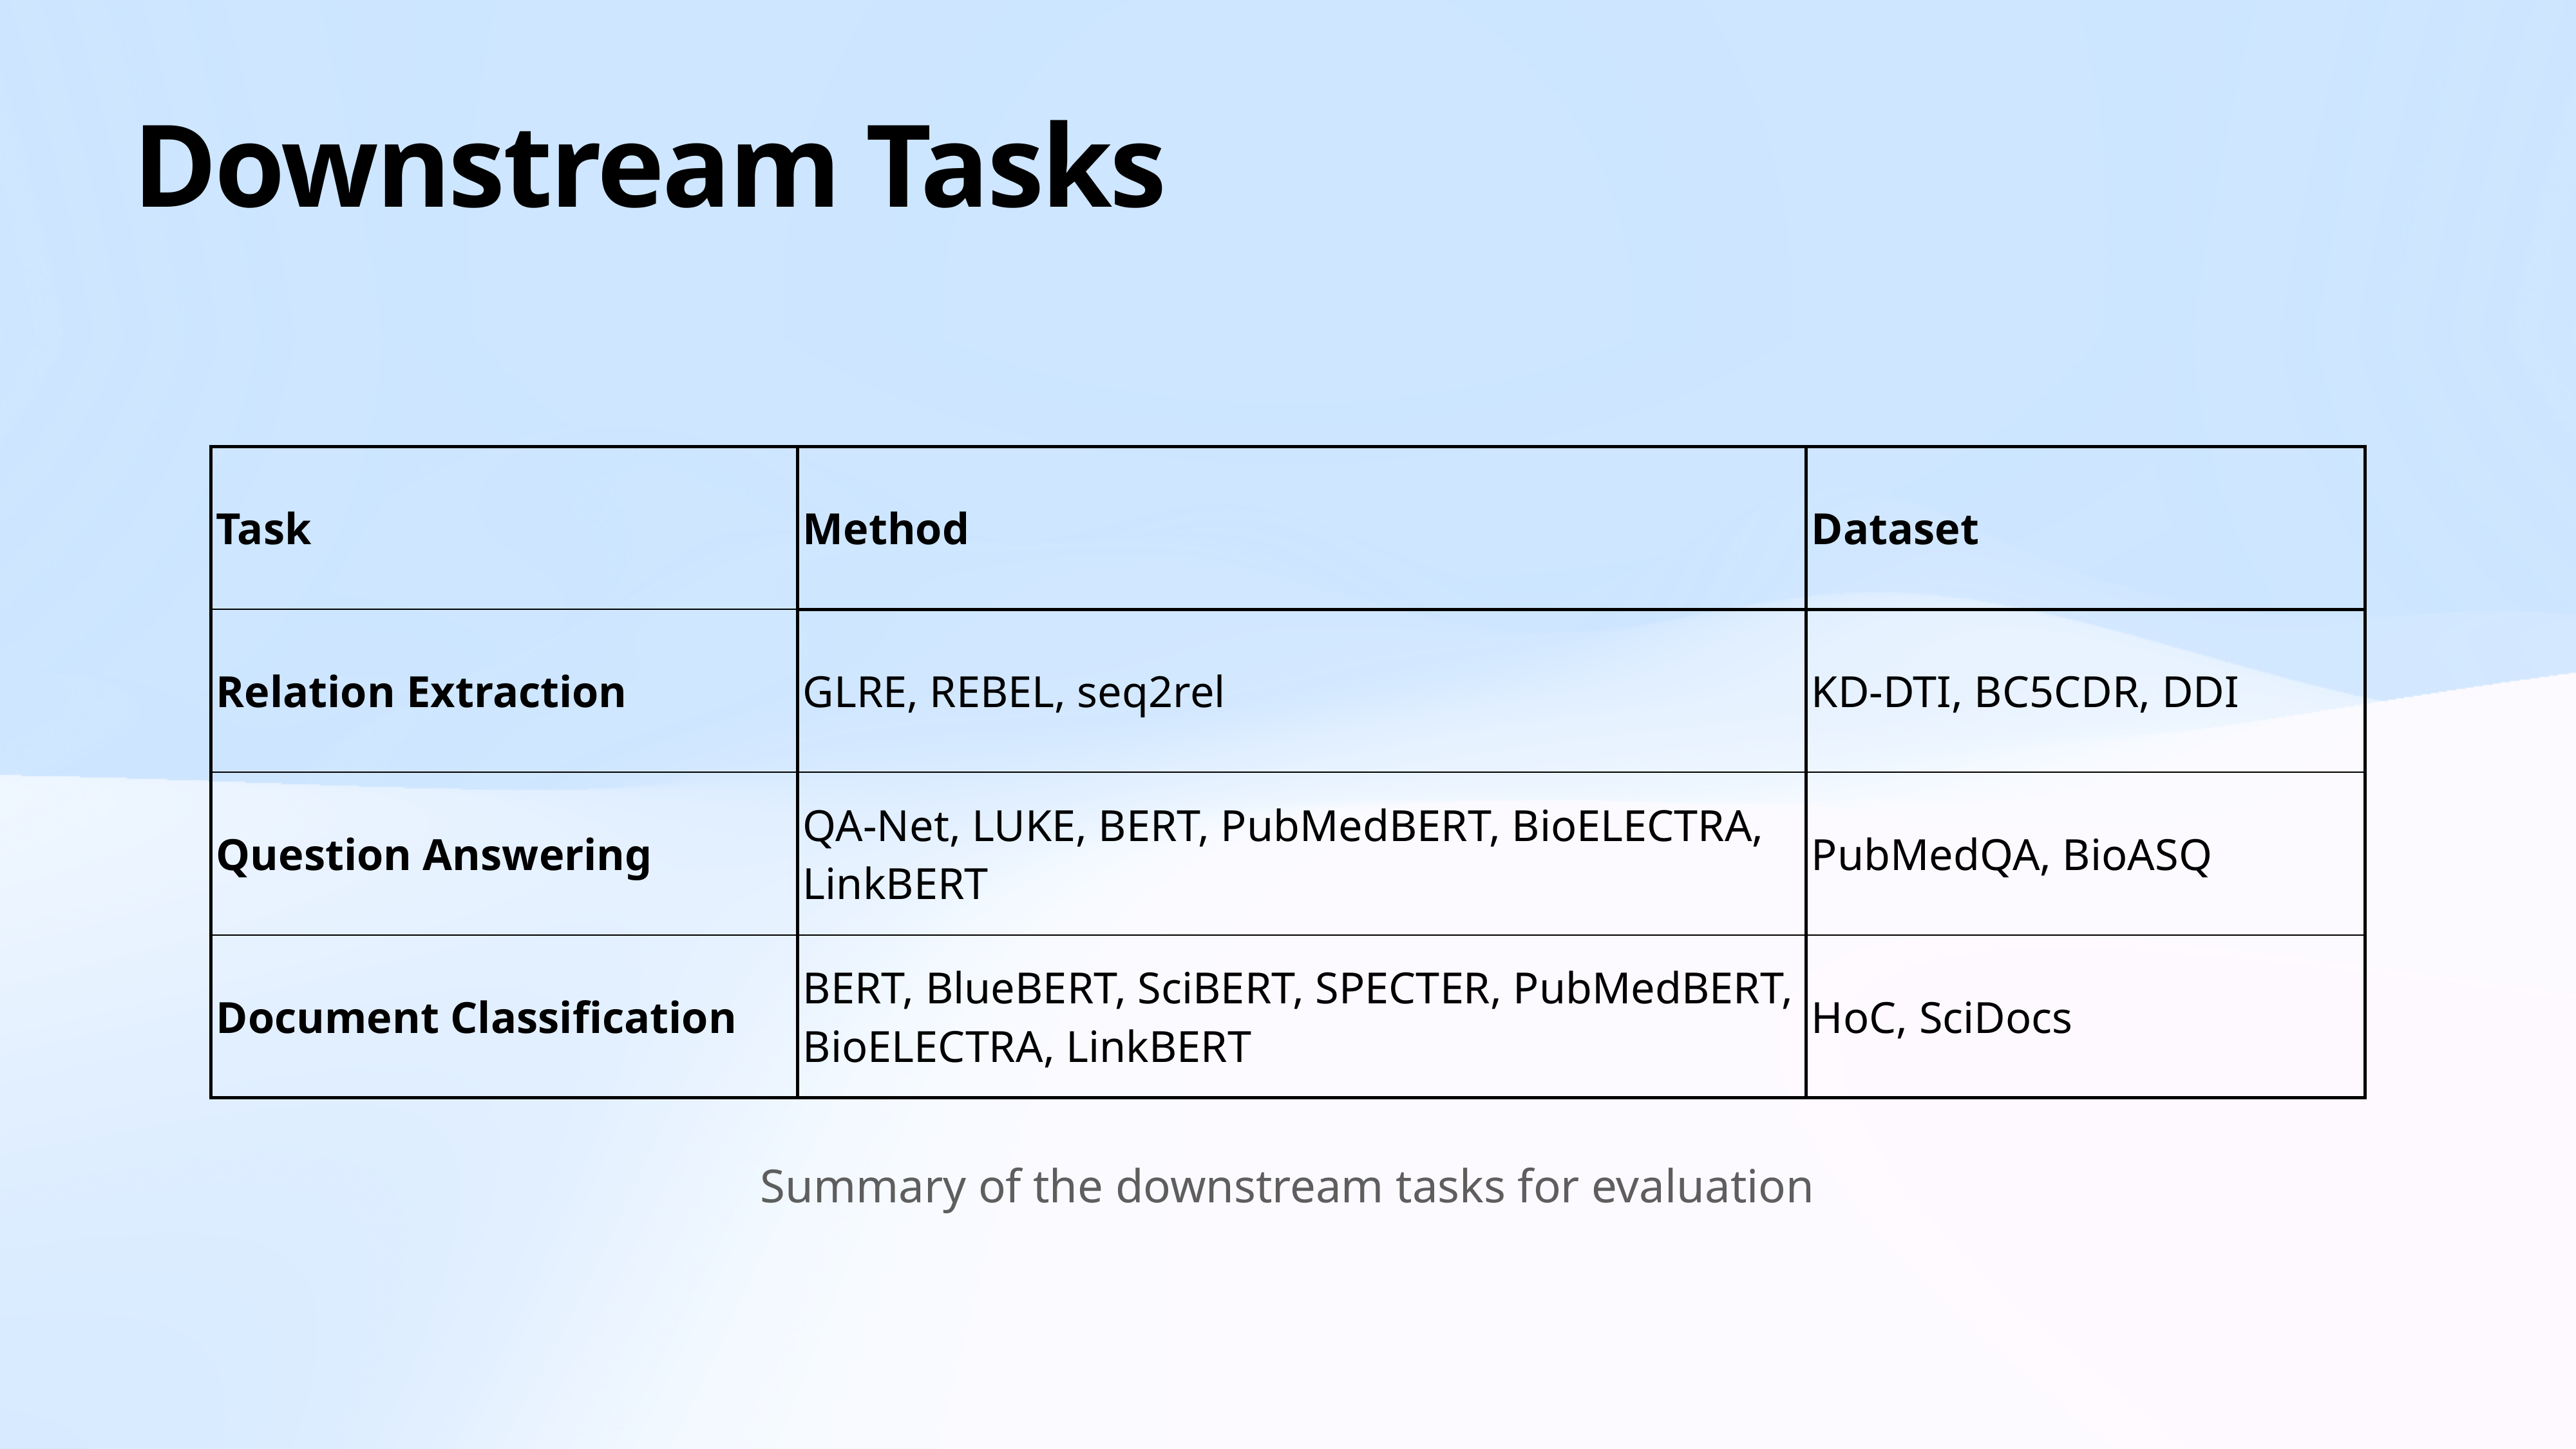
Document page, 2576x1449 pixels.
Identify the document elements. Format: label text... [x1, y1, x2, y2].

table_header Dataset [1808, 448, 2363, 608]
table_cell Relation Extraction [213, 610, 796, 772]
table_cell Document Classification [213, 936, 796, 1096]
table_cell KD-DTI, BC5CDR, DDI [1808, 611, 2363, 772]
table_cell QA-Net, LUKE, BERT, PubMedBERT, BioELECTRA, LinkBERT [799, 773, 1804, 934]
picture [0, 0, 2576, 1449]
table_header Task [213, 448, 796, 609]
table_cell Question Answering [213, 773, 796, 934]
table_header Method [799, 448, 1804, 608]
table_cell HoC, SciDocs [1808, 936, 2363, 1096]
table_cell BERT, BlueBERT, SciBERT, SPECTER, PubMedBERT, BioELECTRA, LinkBERT [799, 936, 1804, 1096]
table_cell GLRE, REBEL, seq2rel [799, 611, 1804, 772]
table_cell PubMedQA, BioASQ [1808, 773, 2363, 934]
title Downstream Tasks [127, 113, 2449, 266]
text_box Summary of the downstream tasks for evaluation [755, 1151, 1821, 1218]
